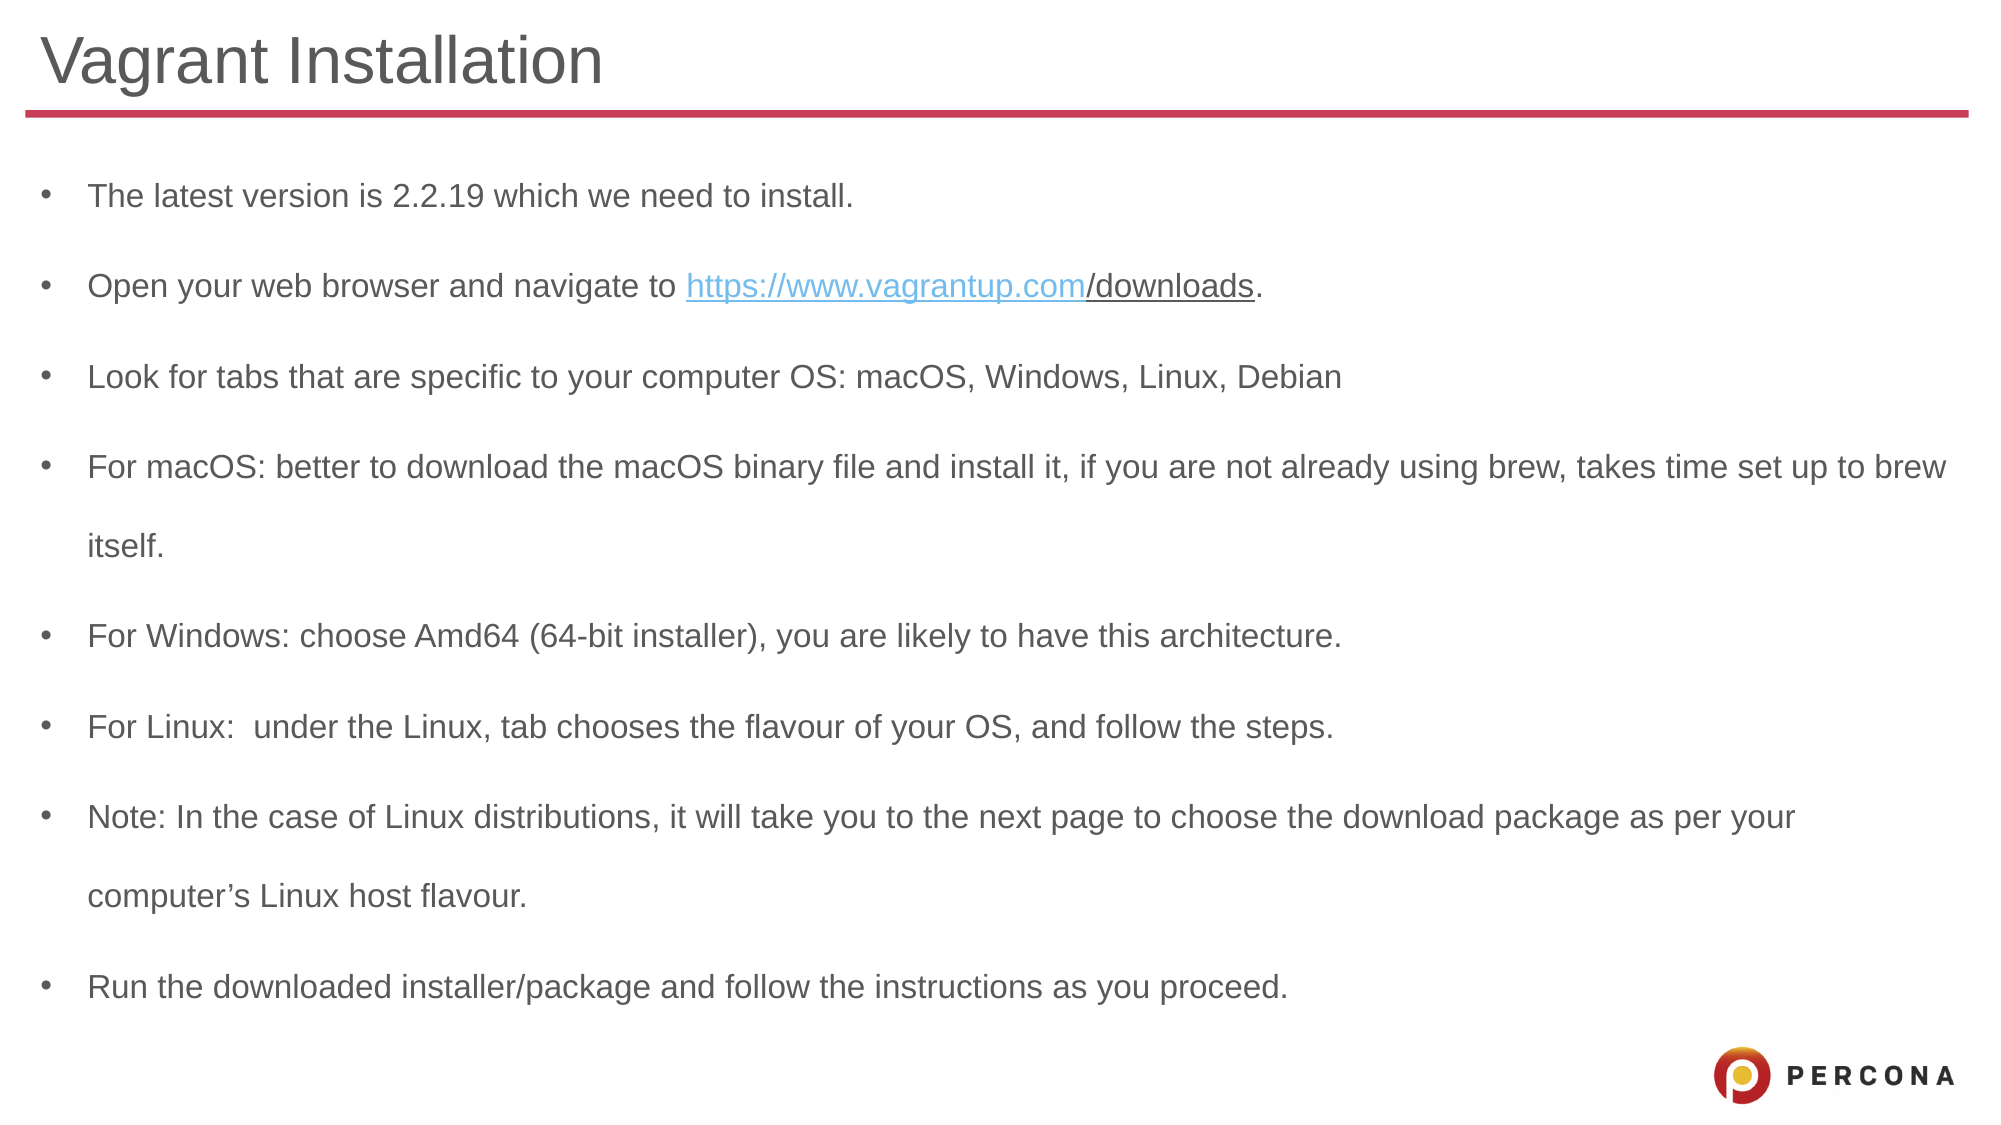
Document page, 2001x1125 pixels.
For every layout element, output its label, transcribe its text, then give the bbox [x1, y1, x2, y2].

list The latest version is 2.2.19 which we need to install. Open your web browser and navigate to https://www.vagrantup.com/downloads. Look for tabs that are specific to your computer OS: macOS, Windows, Linux, Debian For macOS: better to download the macOS binary file and install it, if you are not already using brew, takes time set up to brew itself. For Windows: choose Amd64 (64-bit installer), you are likely to have this architecture. For Linux: under the Linux, tab chooses the flavour of your OS, and follow the steps. Note: In the case of Linux distributions, it will take you to the next page to choose the download package as per your computer’s Linux host flavour. Run the downloaded installer/package and follow the instructions as you proceed. [25, 127, 1969, 1027]
title Vagrant Installation [25, 22, 1969, 101]
picture [1703, 1035, 2000, 1122]
